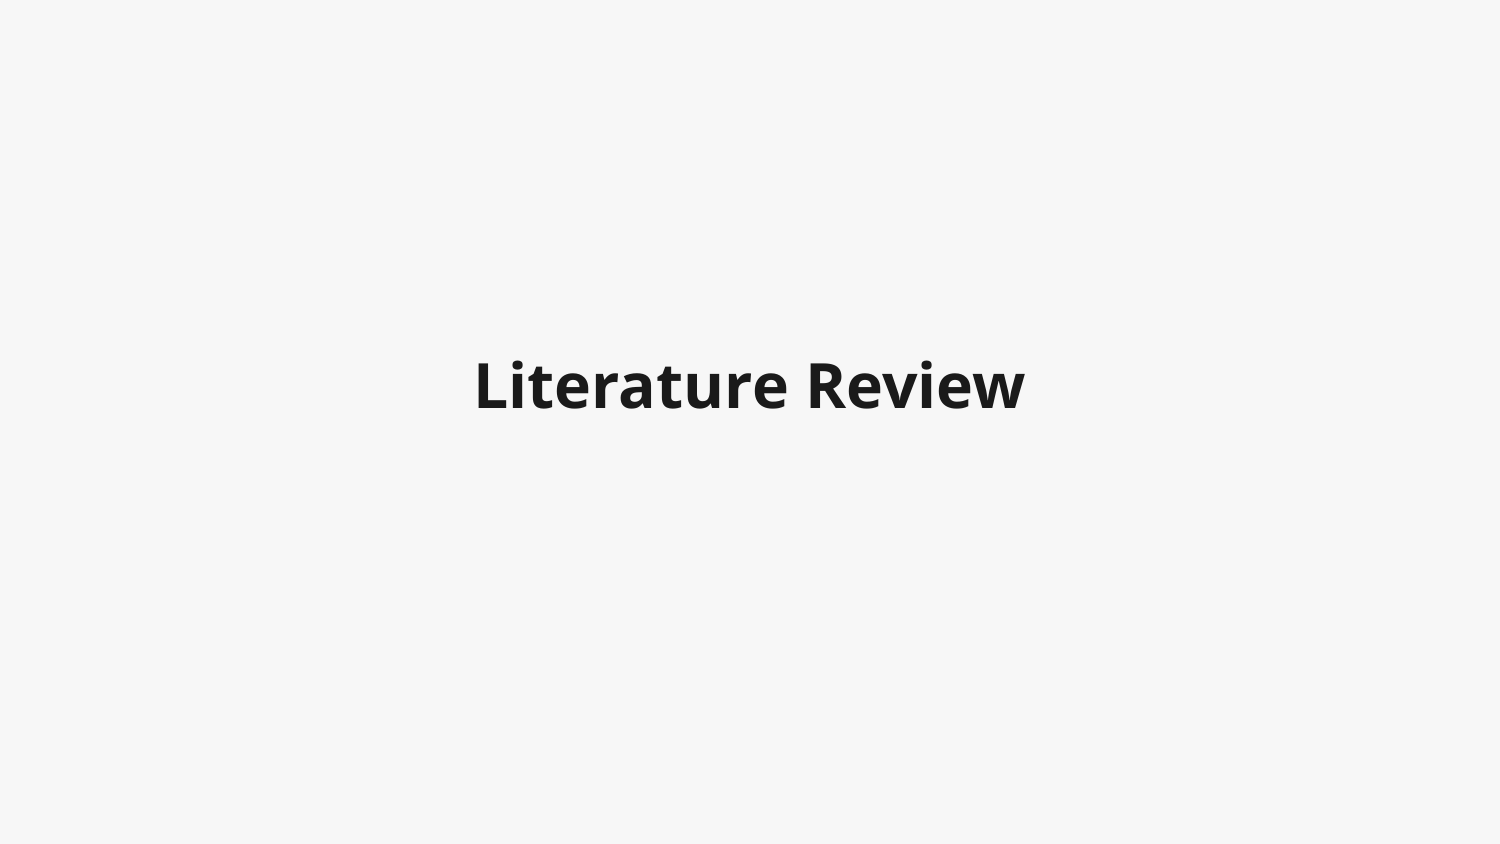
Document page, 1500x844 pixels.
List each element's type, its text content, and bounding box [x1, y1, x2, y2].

text_box Literature Review [227, 331, 1273, 436]
